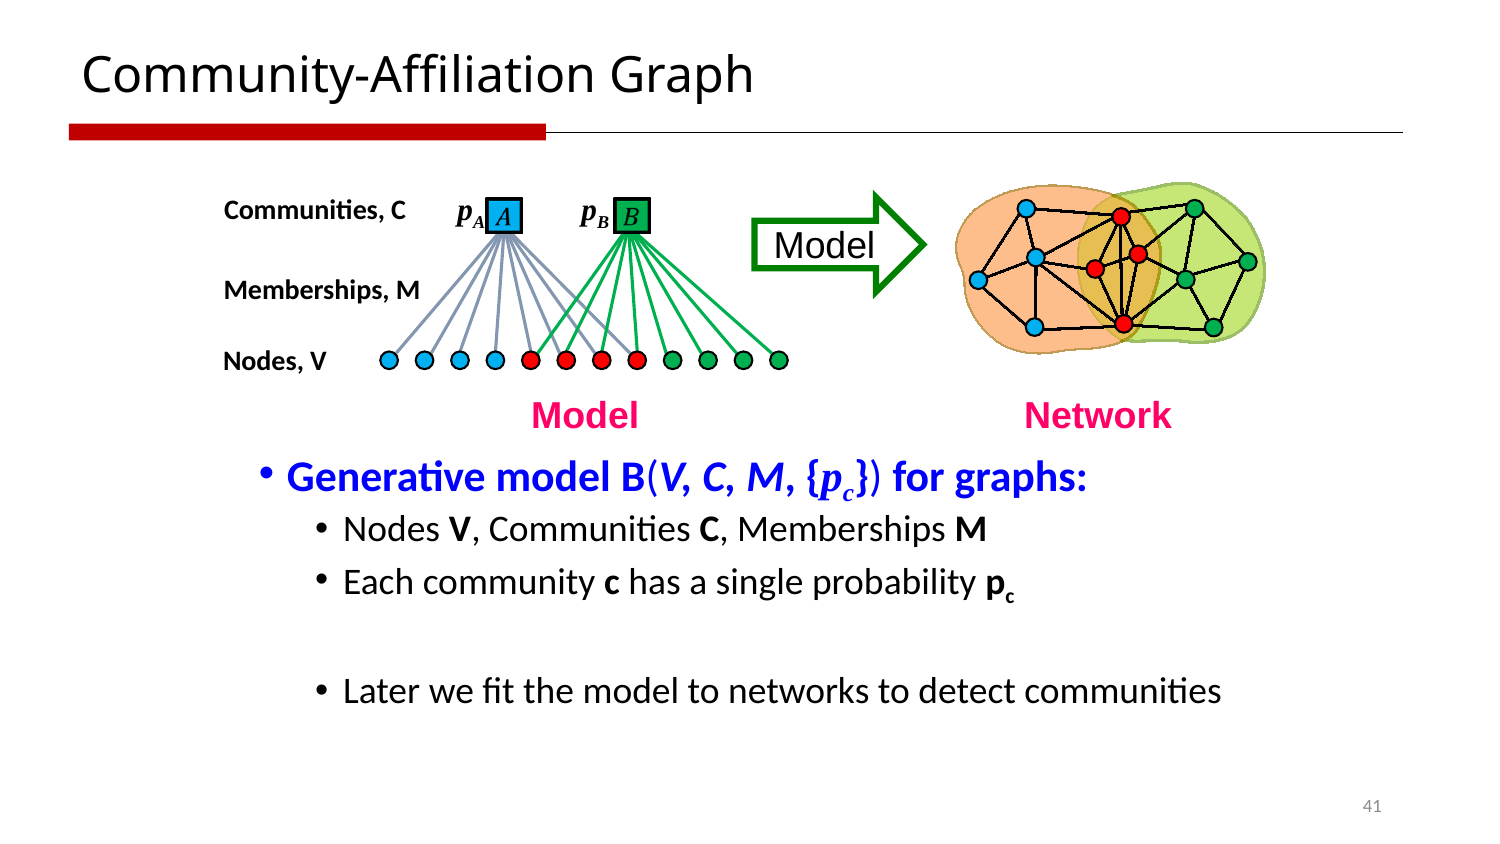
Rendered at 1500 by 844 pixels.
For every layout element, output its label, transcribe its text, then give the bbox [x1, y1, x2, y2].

picture [613, 197, 651, 234]
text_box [1115, 182, 1266, 344]
text_box [485, 355, 506, 371]
text_box [556, 355, 577, 371]
text_box [988, 332, 1115, 352]
text_box [733, 355, 754, 371]
text_box [984, 184, 1113, 202]
text_box [591, 355, 612, 371]
list Generative model B(V, C, M, {pc}) for graphs: Nodes V, Communities C, Memberships M Each community c has a single probability pc Later we fit the model to networks to detect communities [243, 440, 1313, 844]
picture [485, 197, 523, 234]
text_box Community-Affiliation Graph [66, 1, 1065, 111]
text_box Memberships, M [233, 270, 395, 307]
text_box [1025, 332, 1044, 338]
text_box [955, 206, 978, 324]
text_box [989, 187, 1111, 202]
text_box Nodes, V [223, 341, 327, 378]
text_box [978, 202, 1247, 332]
text_box [1019, 198, 1034, 202]
text_box [520, 355, 541, 371]
slide_number 41 [1059, 782, 1397, 827]
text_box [395, 226, 773, 355]
text_box [662, 355, 683, 371]
text_box [985, 332, 1118, 355]
text_box [68, 133, 547, 142]
text_box Model [441, 395, 729, 432]
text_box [1247, 255, 1254, 268]
text_box pA [442, 182, 501, 226]
text_box Network [954, 395, 1242, 432]
text_box [698, 355, 718, 371]
text_box [450, 355, 470, 371]
text_box [769, 350, 789, 371]
text_box [627, 355, 648, 371]
text_box [68, 123, 547, 132]
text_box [970, 274, 978, 287]
text_box [1105, 197, 1115, 202]
text_box [379, 350, 400, 371]
text_box pB [566, 182, 625, 226]
text_box Communities, C [228, 190, 403, 227]
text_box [754, 187, 924, 301]
text_box [957, 209, 978, 320]
text_box [414, 355, 435, 371]
